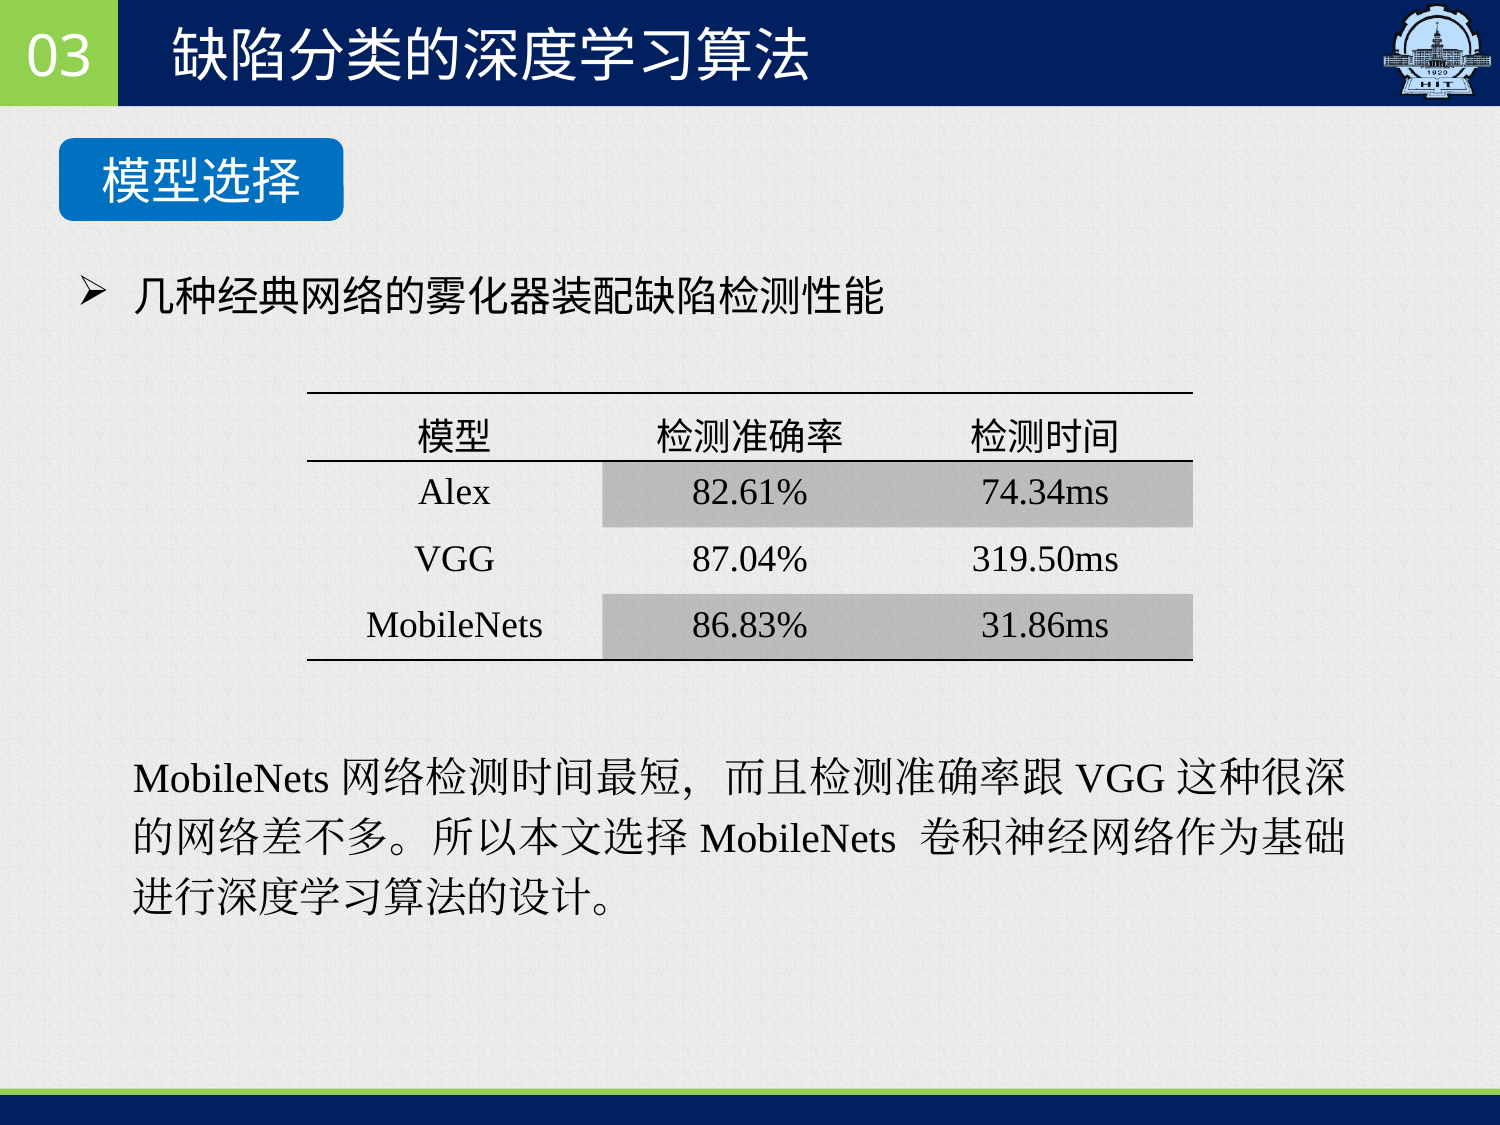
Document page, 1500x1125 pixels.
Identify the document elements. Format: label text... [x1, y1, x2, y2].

text_box 模型选择 [59, 138, 344, 221]
table_cell 31.86ms [898, 594, 1193, 659]
table_cell 87.04% [602, 527, 898, 594]
table_cell MobileNets [307, 594, 602, 659]
text_box 几种经典网络的雾化器装配缺陷检测性能 [62, 237, 900, 328]
list 03 [0, 0, 119, 107]
table_header 检测准确率 [602, 394, 898, 460]
table_header 模型 [307, 394, 602, 460]
table_header 检测时间 [898, 394, 1193, 460]
picture [0, 107, 1500, 1088]
table_cell 74.34ms [898, 462, 1193, 527]
list 缺陷分类的深度学习算法 [156, 0, 1361, 107]
text_box MobileNets网络检测时间最短，而且检测准确率跟VGG这种很深的网络差不多。所以本文选择MobileNets 卷积神经网络作为基础进行深度学习算法的设计。 [118, 732, 1361, 928]
table_cell 82.61% [602, 462, 898, 527]
table_cell 86.83% [602, 594, 898, 659]
table_cell 319.50ms [898, 527, 1193, 594]
table_cell Alex [307, 462, 602, 527]
table_cell VGG [307, 527, 602, 594]
